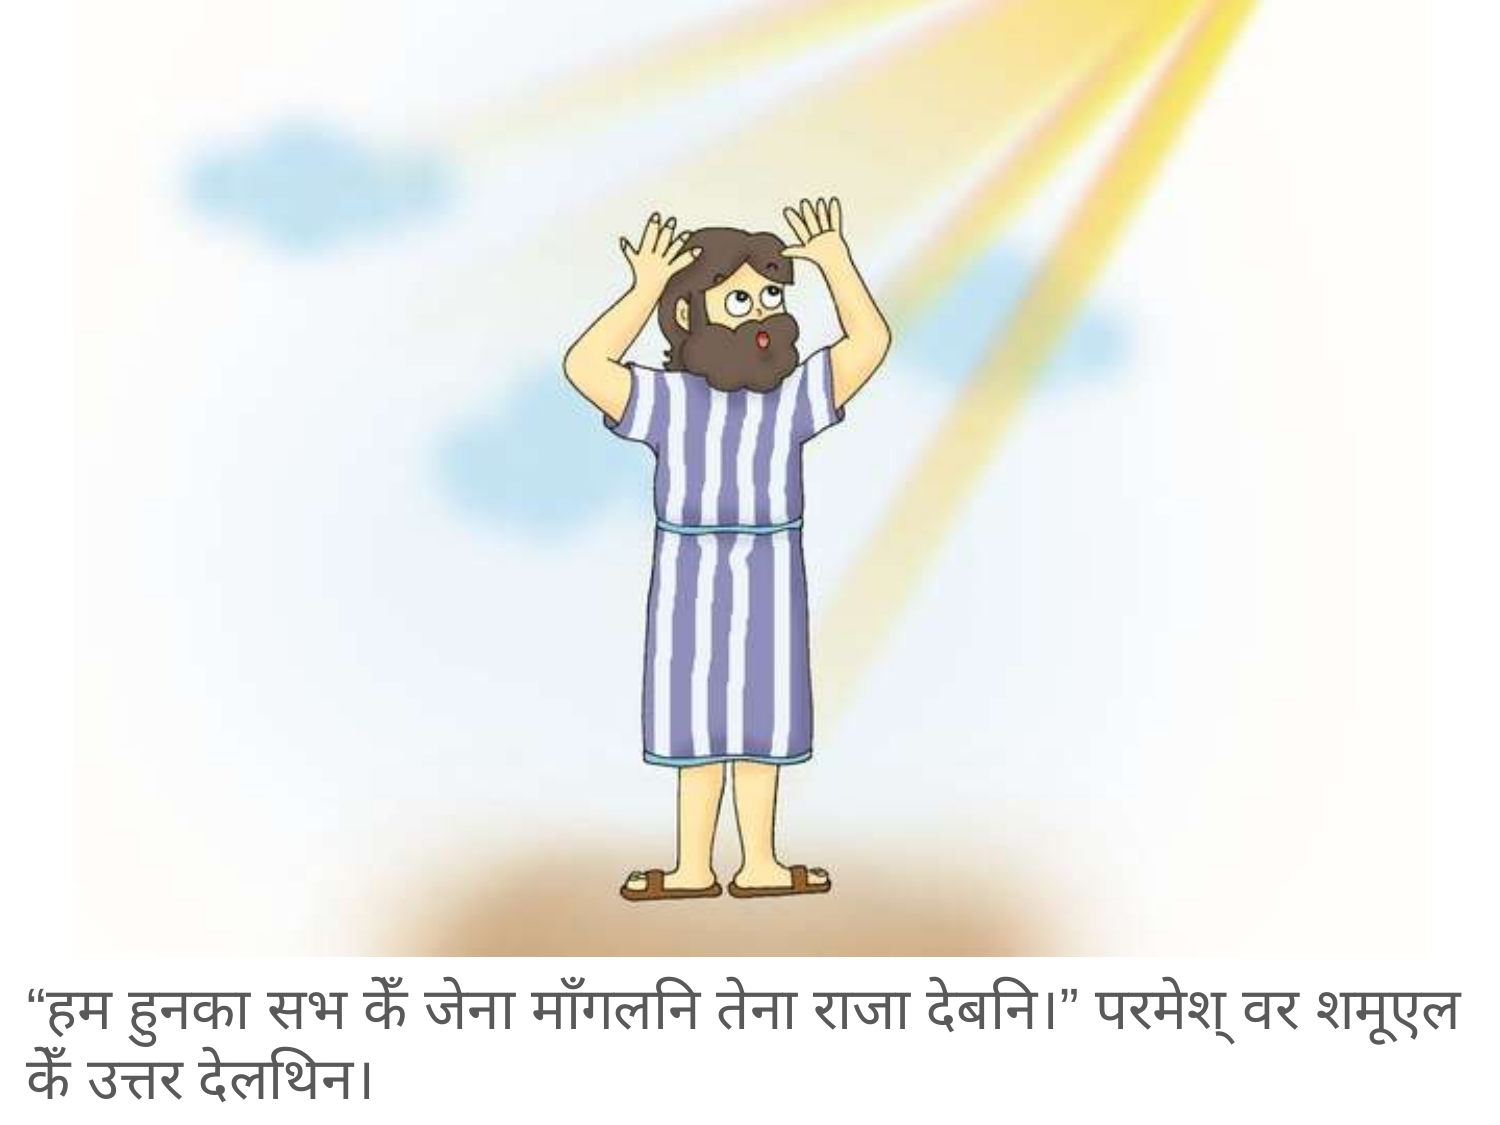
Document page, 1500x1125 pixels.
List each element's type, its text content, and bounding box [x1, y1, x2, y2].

picture [72, 0, 1427, 957]
text_box “हम हुनका सभ केँ जेना माँगलनि तेना राजा देबनि।” परमेश् वर शमूएल केँ उत्तर देलथिन। [11, 964, 1483, 1119]
